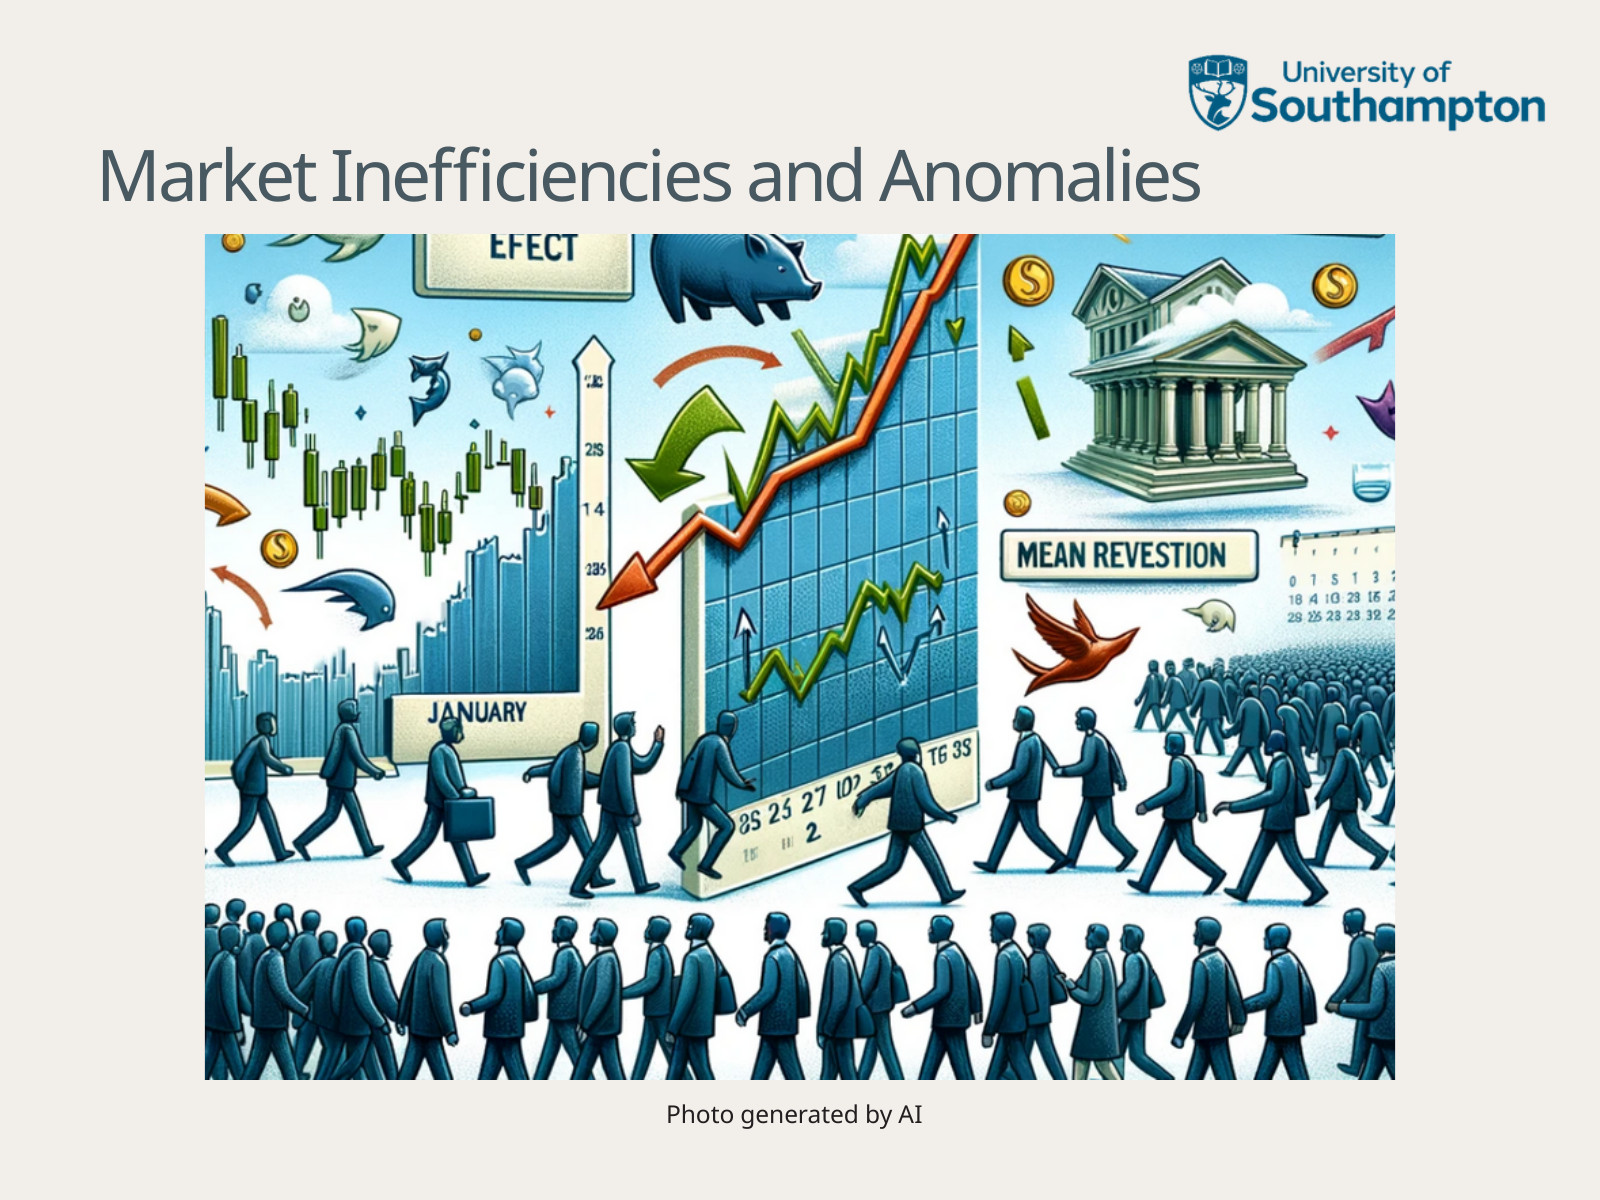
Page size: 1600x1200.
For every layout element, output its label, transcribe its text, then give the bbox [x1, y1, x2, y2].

text_box [204, 234, 1396, 1080]
text_box Market Inefficiencies and Anomalies [96, 130, 1491, 216]
text_box Photo generated by AI [666, 1098, 934, 1129]
text_box [1114, 0, 1600, 235]
